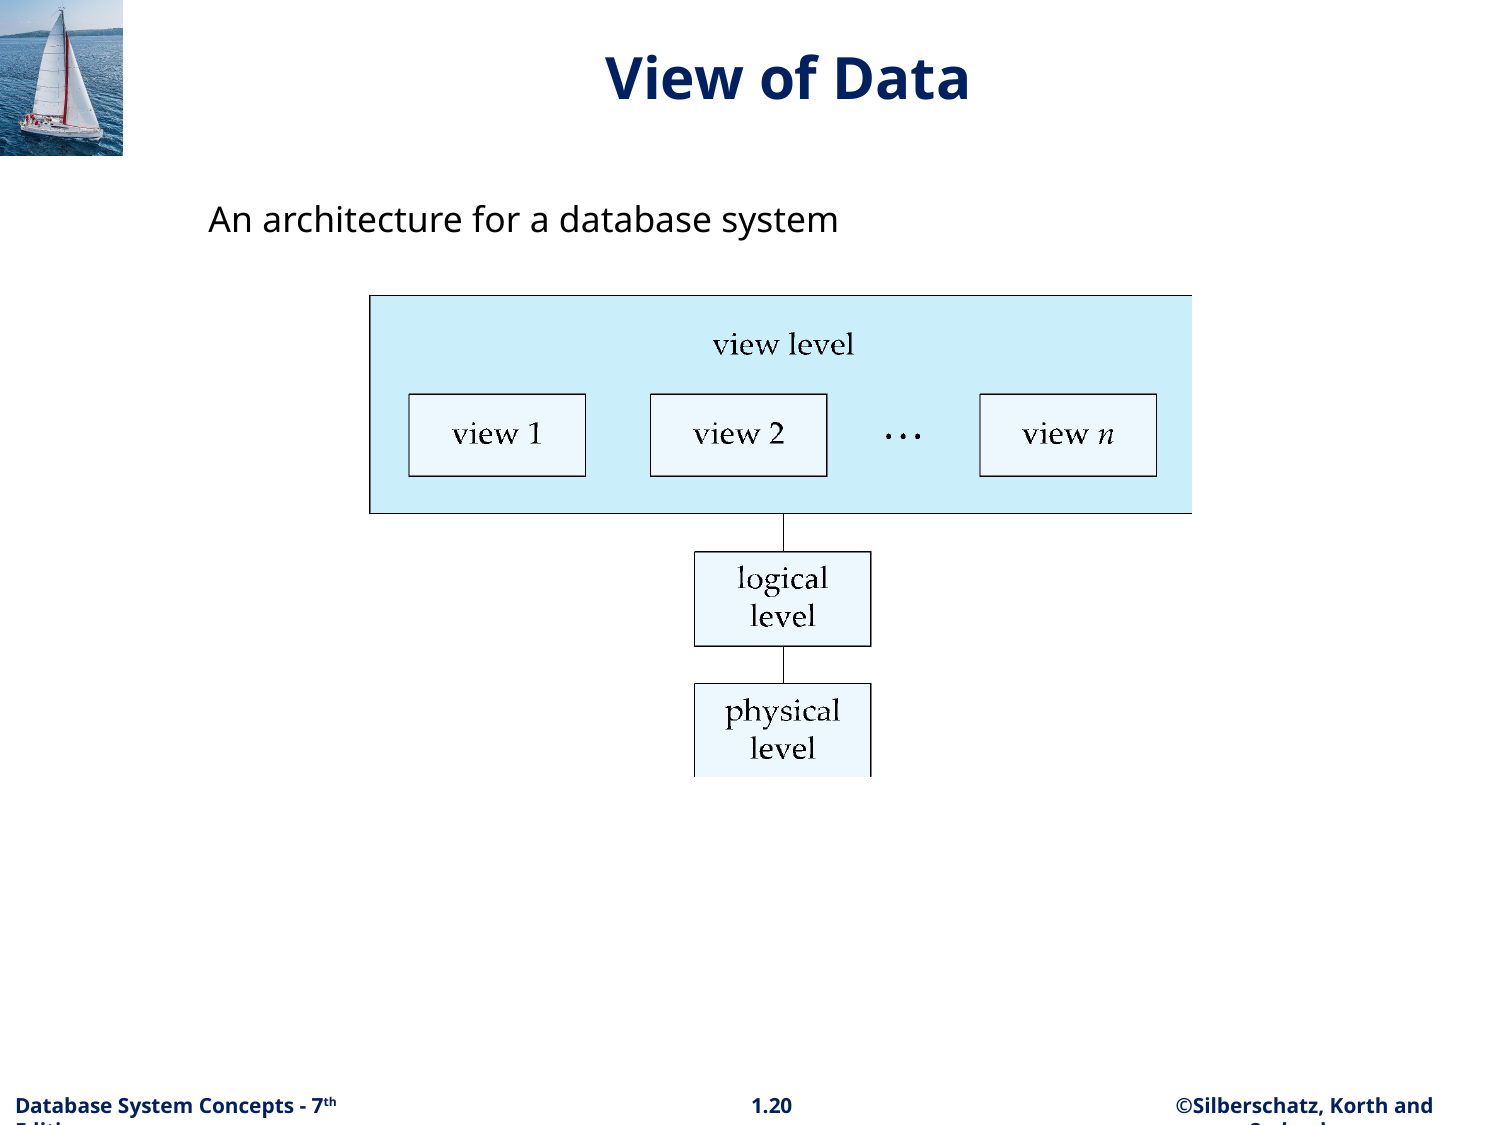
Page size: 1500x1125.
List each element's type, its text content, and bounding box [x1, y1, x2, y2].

picture [0, 0, 123, 156]
picture [369, 294, 1192, 777]
text_box An architecture for a database system [155, 189, 902, 247]
title View of Data [126, 19, 1451, 120]
